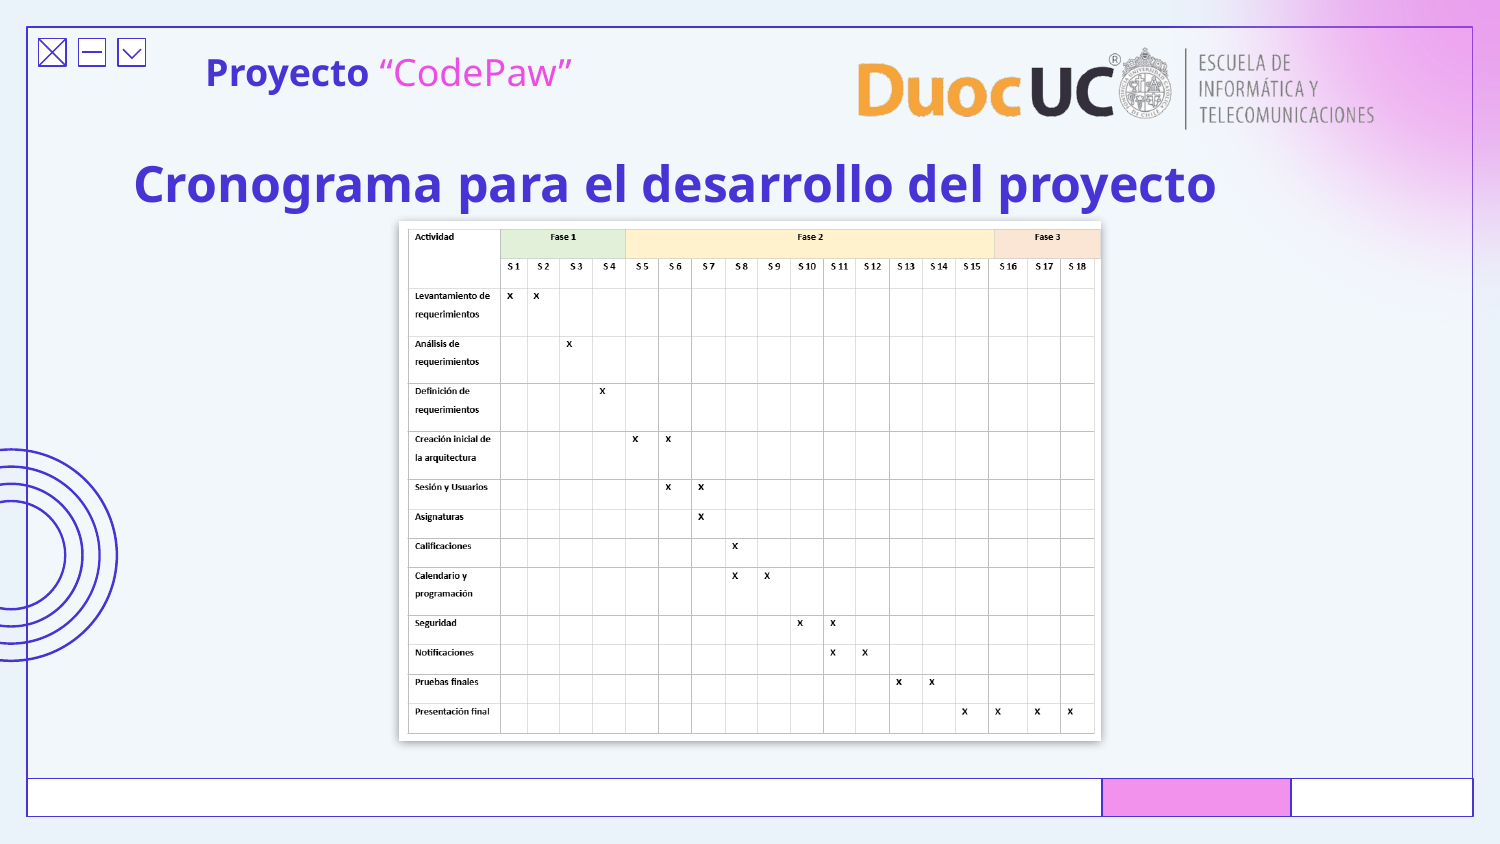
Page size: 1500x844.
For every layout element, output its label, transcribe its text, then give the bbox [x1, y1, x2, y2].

text_box Proyecto “CodePaw” [190, 39, 683, 110]
picture [856, 0, 1500, 327]
title Cronograma para el desarrollo del proyecto [118, 137, 1420, 232]
picture [399, 221, 1101, 741]
